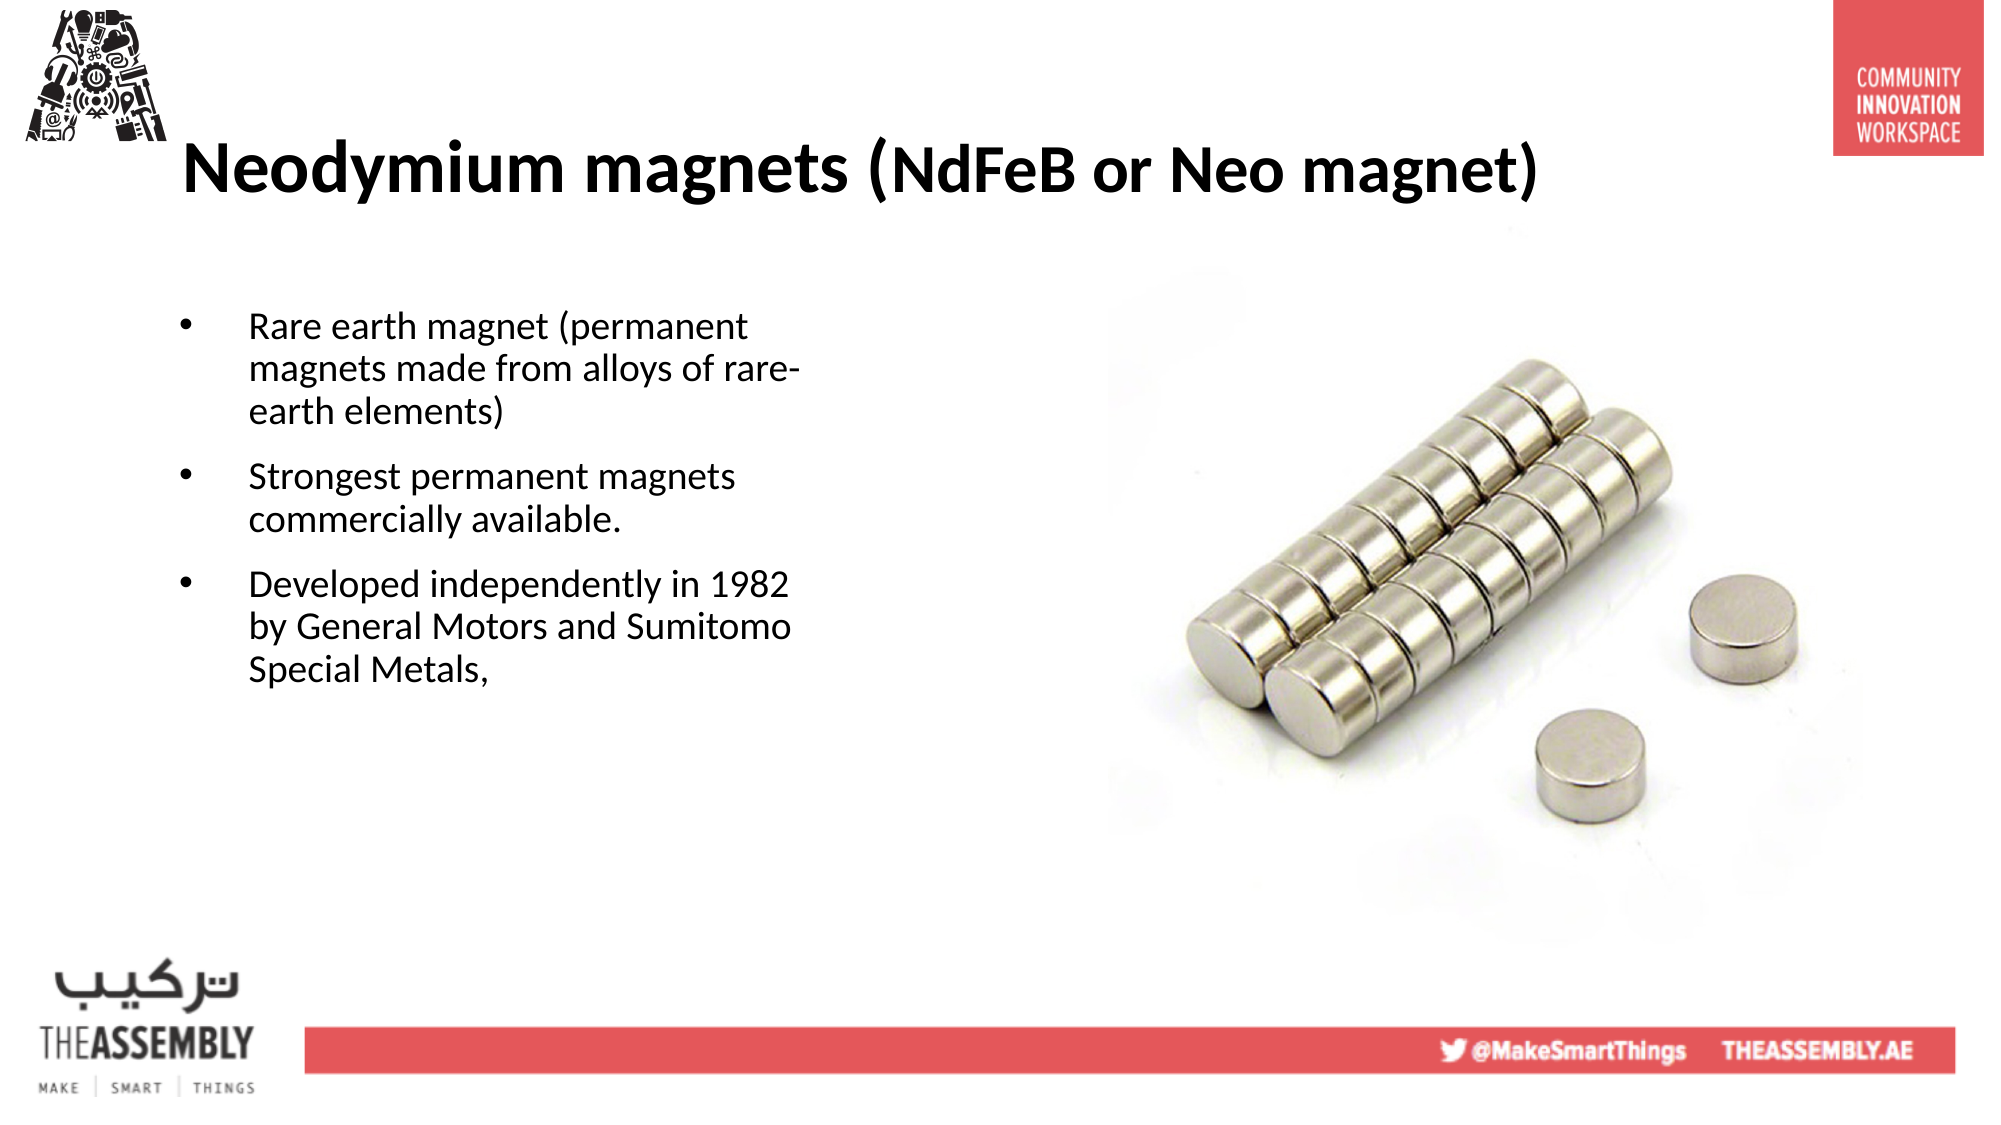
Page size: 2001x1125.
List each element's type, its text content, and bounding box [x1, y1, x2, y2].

title Neodymium magnets (NdFeB or Neo magnet) [137, 59, 1863, 278]
picture [7, 214, 1993, 1097]
list Rare earth magnet (permanent magnets made from alloys of rare-earth elements) Strongest permanent magnets commercially available. Developed independently in 1982 by General Motors and Sumitomo Special Metals, [137, 299, 816, 1014]
picture [23, 10, 170, 144]
picture [1833, 0, 1984, 156]
